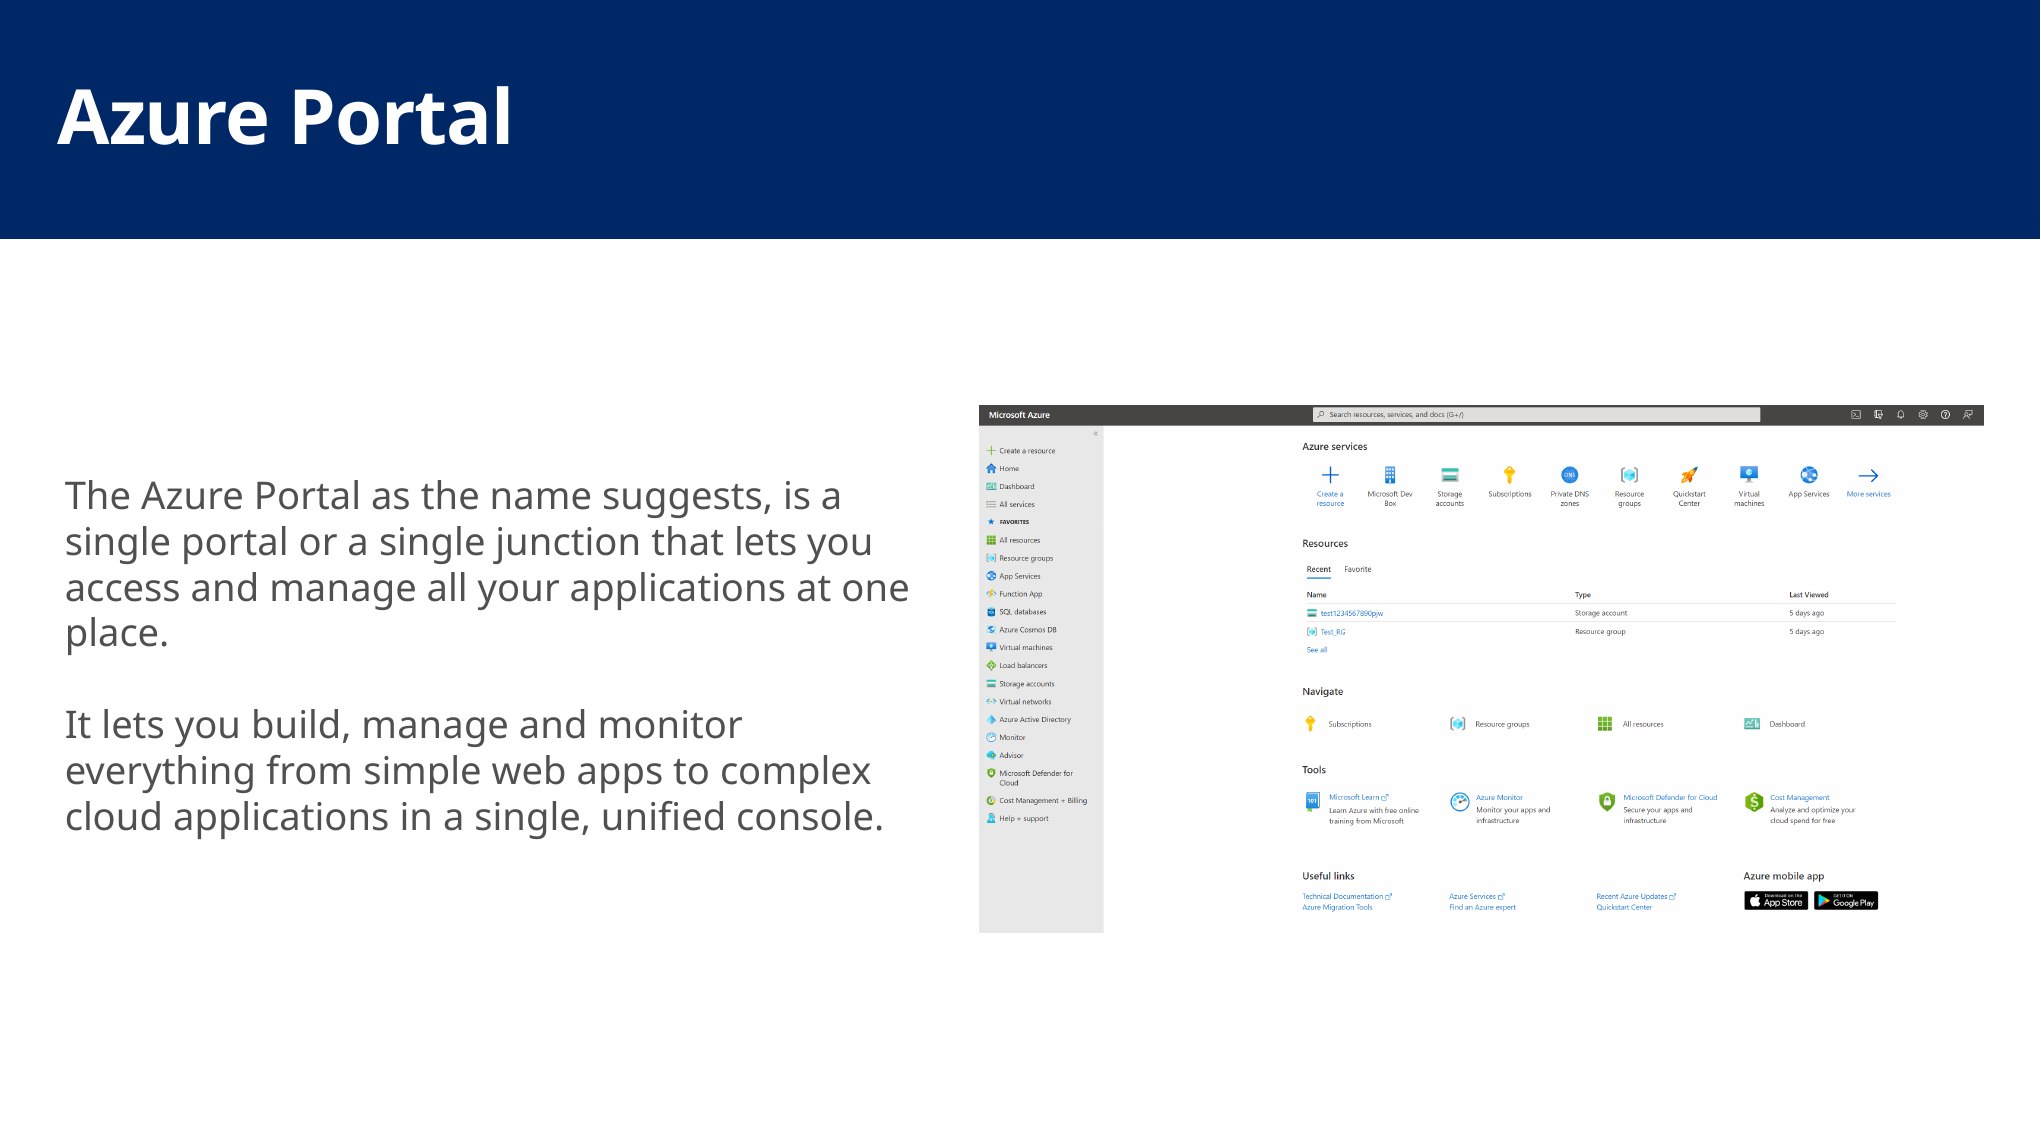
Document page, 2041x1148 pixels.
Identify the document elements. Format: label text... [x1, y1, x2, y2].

text_box [0, 0, 2041, 240]
text_box The Azure Portal as the name suggests, is a single portal or a single junction that lets you access and manage all your applications at one place. It lets you build, manage and monitor everything from simple web apps to complex cloud applications in a single, unified console. [49, 463, 951, 846]
picture [979, 405, 1984, 933]
text_box Azure Portal [42, 70, 804, 186]
